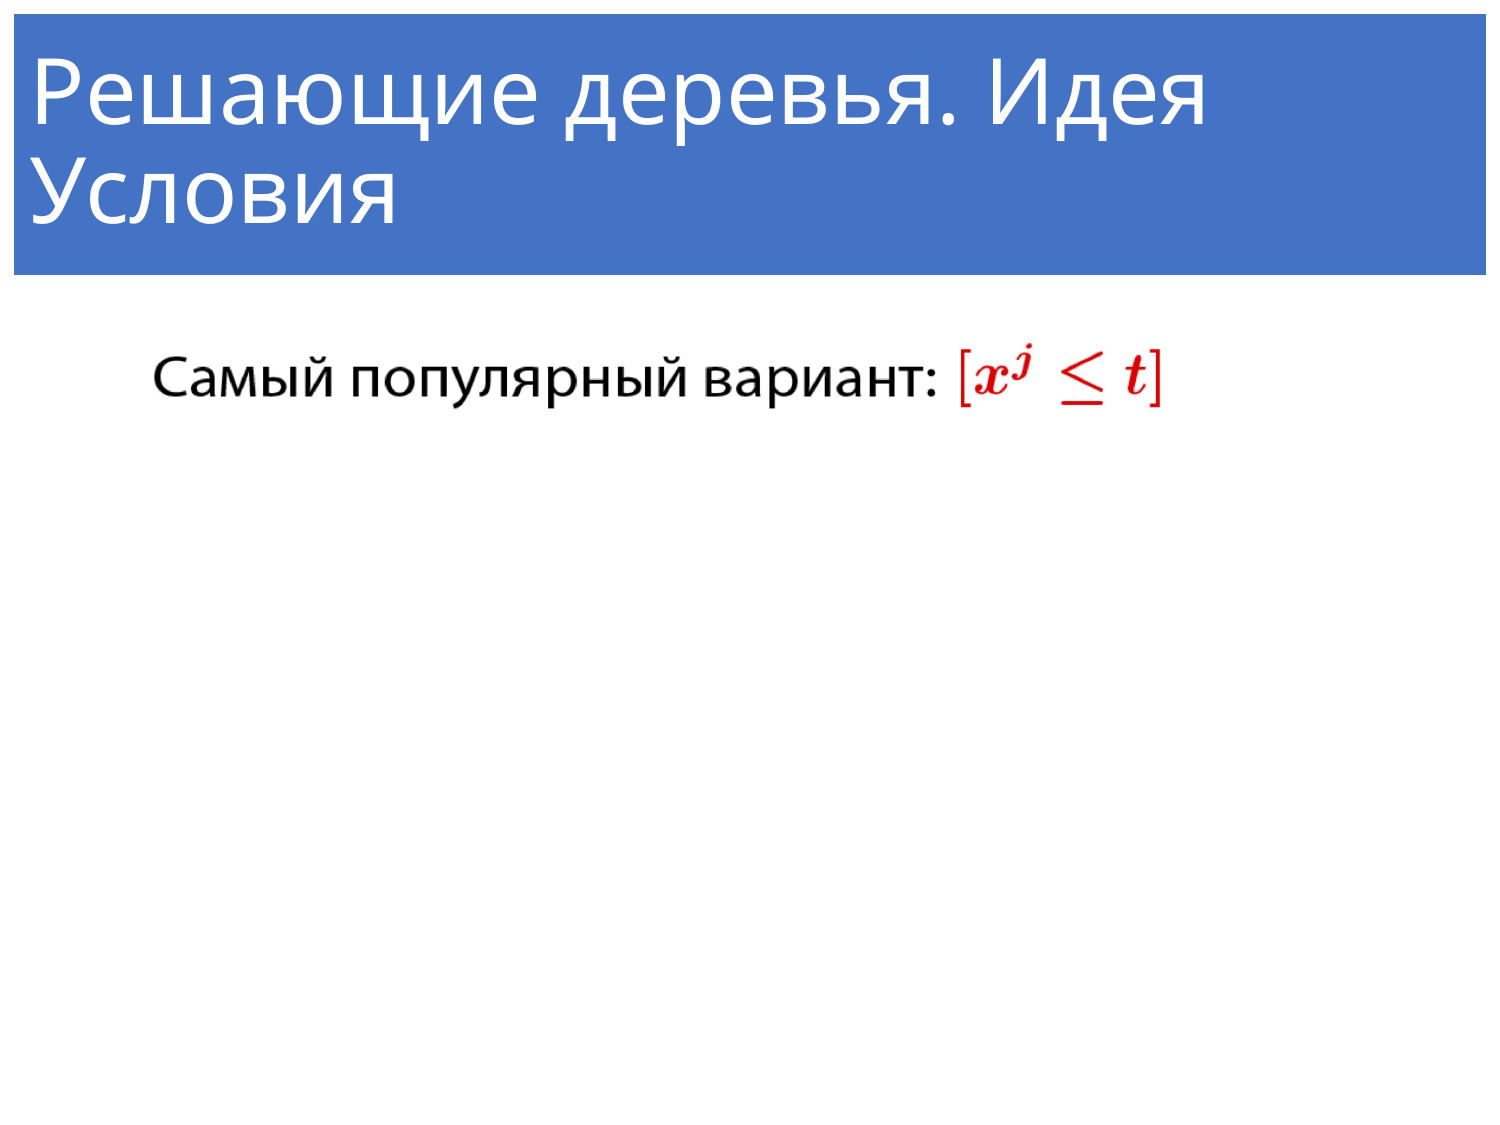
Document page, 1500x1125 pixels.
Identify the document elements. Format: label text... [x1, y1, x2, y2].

title Решающие деревья. Идея Условия [14, 14, 1486, 275]
picture [147, 295, 1366, 1111]
